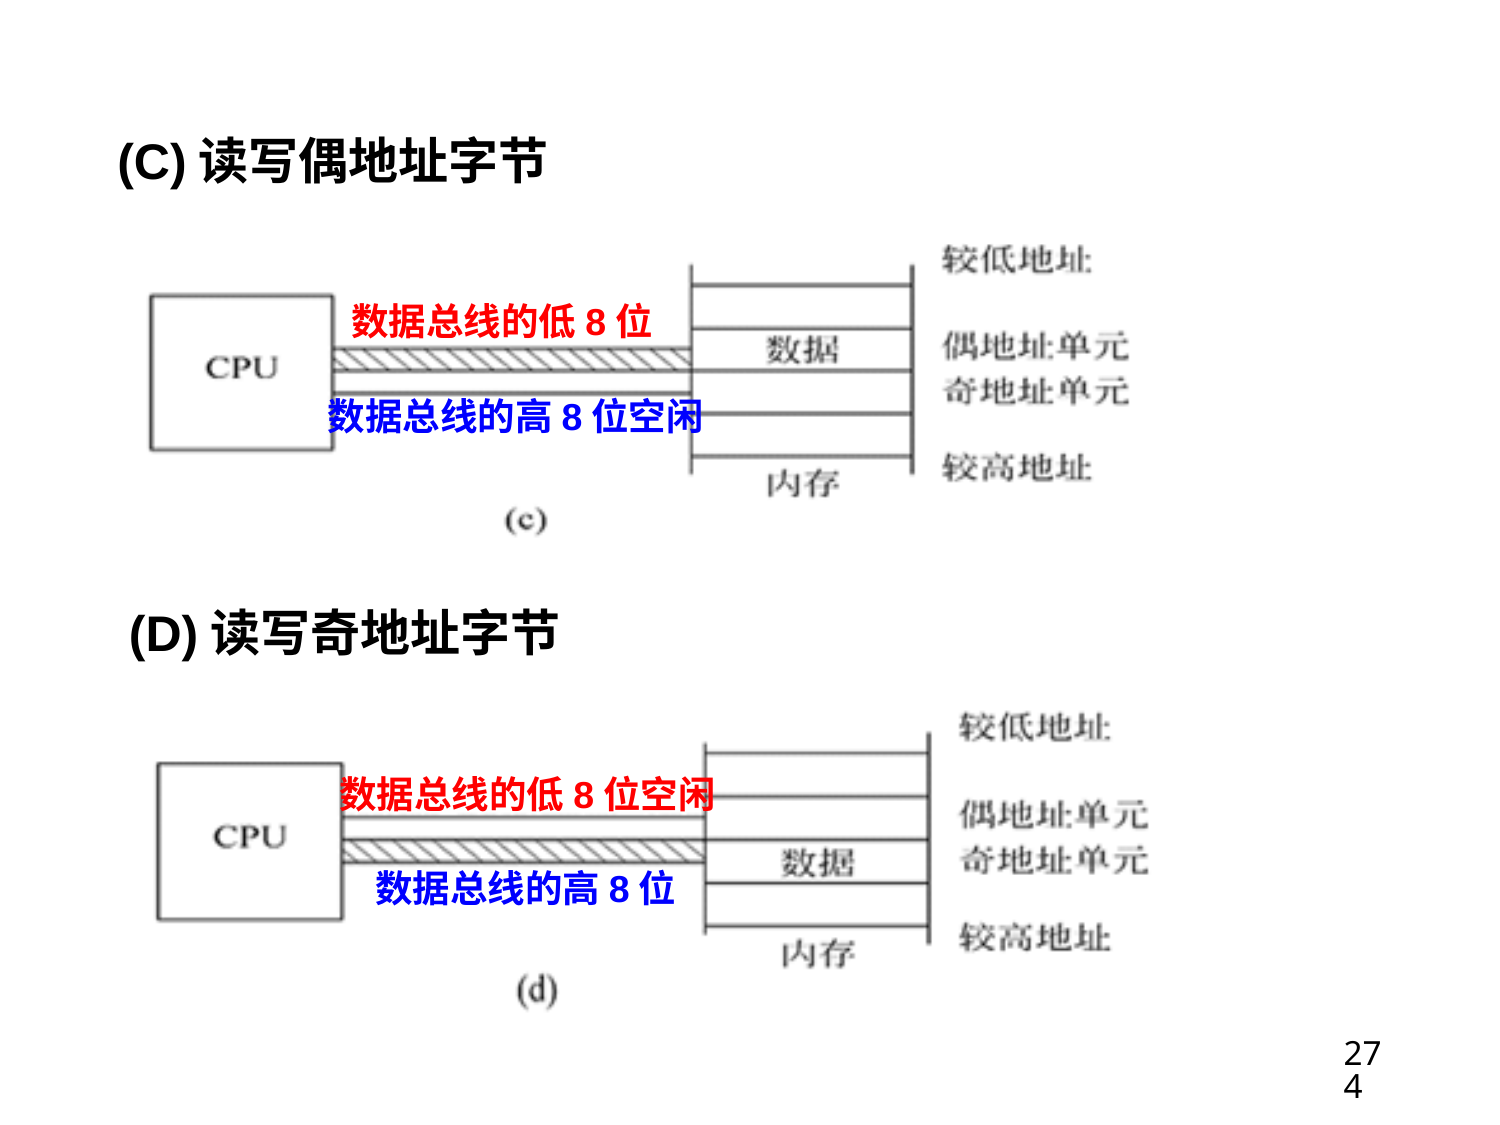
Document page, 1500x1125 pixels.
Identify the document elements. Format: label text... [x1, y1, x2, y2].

text_box (D)读写奇地址字节 [100, 586, 750, 671]
text_box (C)读写偶地址字节 [88, 113, 739, 199]
picture [135, 243, 1152, 544]
picture [147, 703, 1164, 1023]
slide_number 274 [1328, 1024, 1407, 1103]
